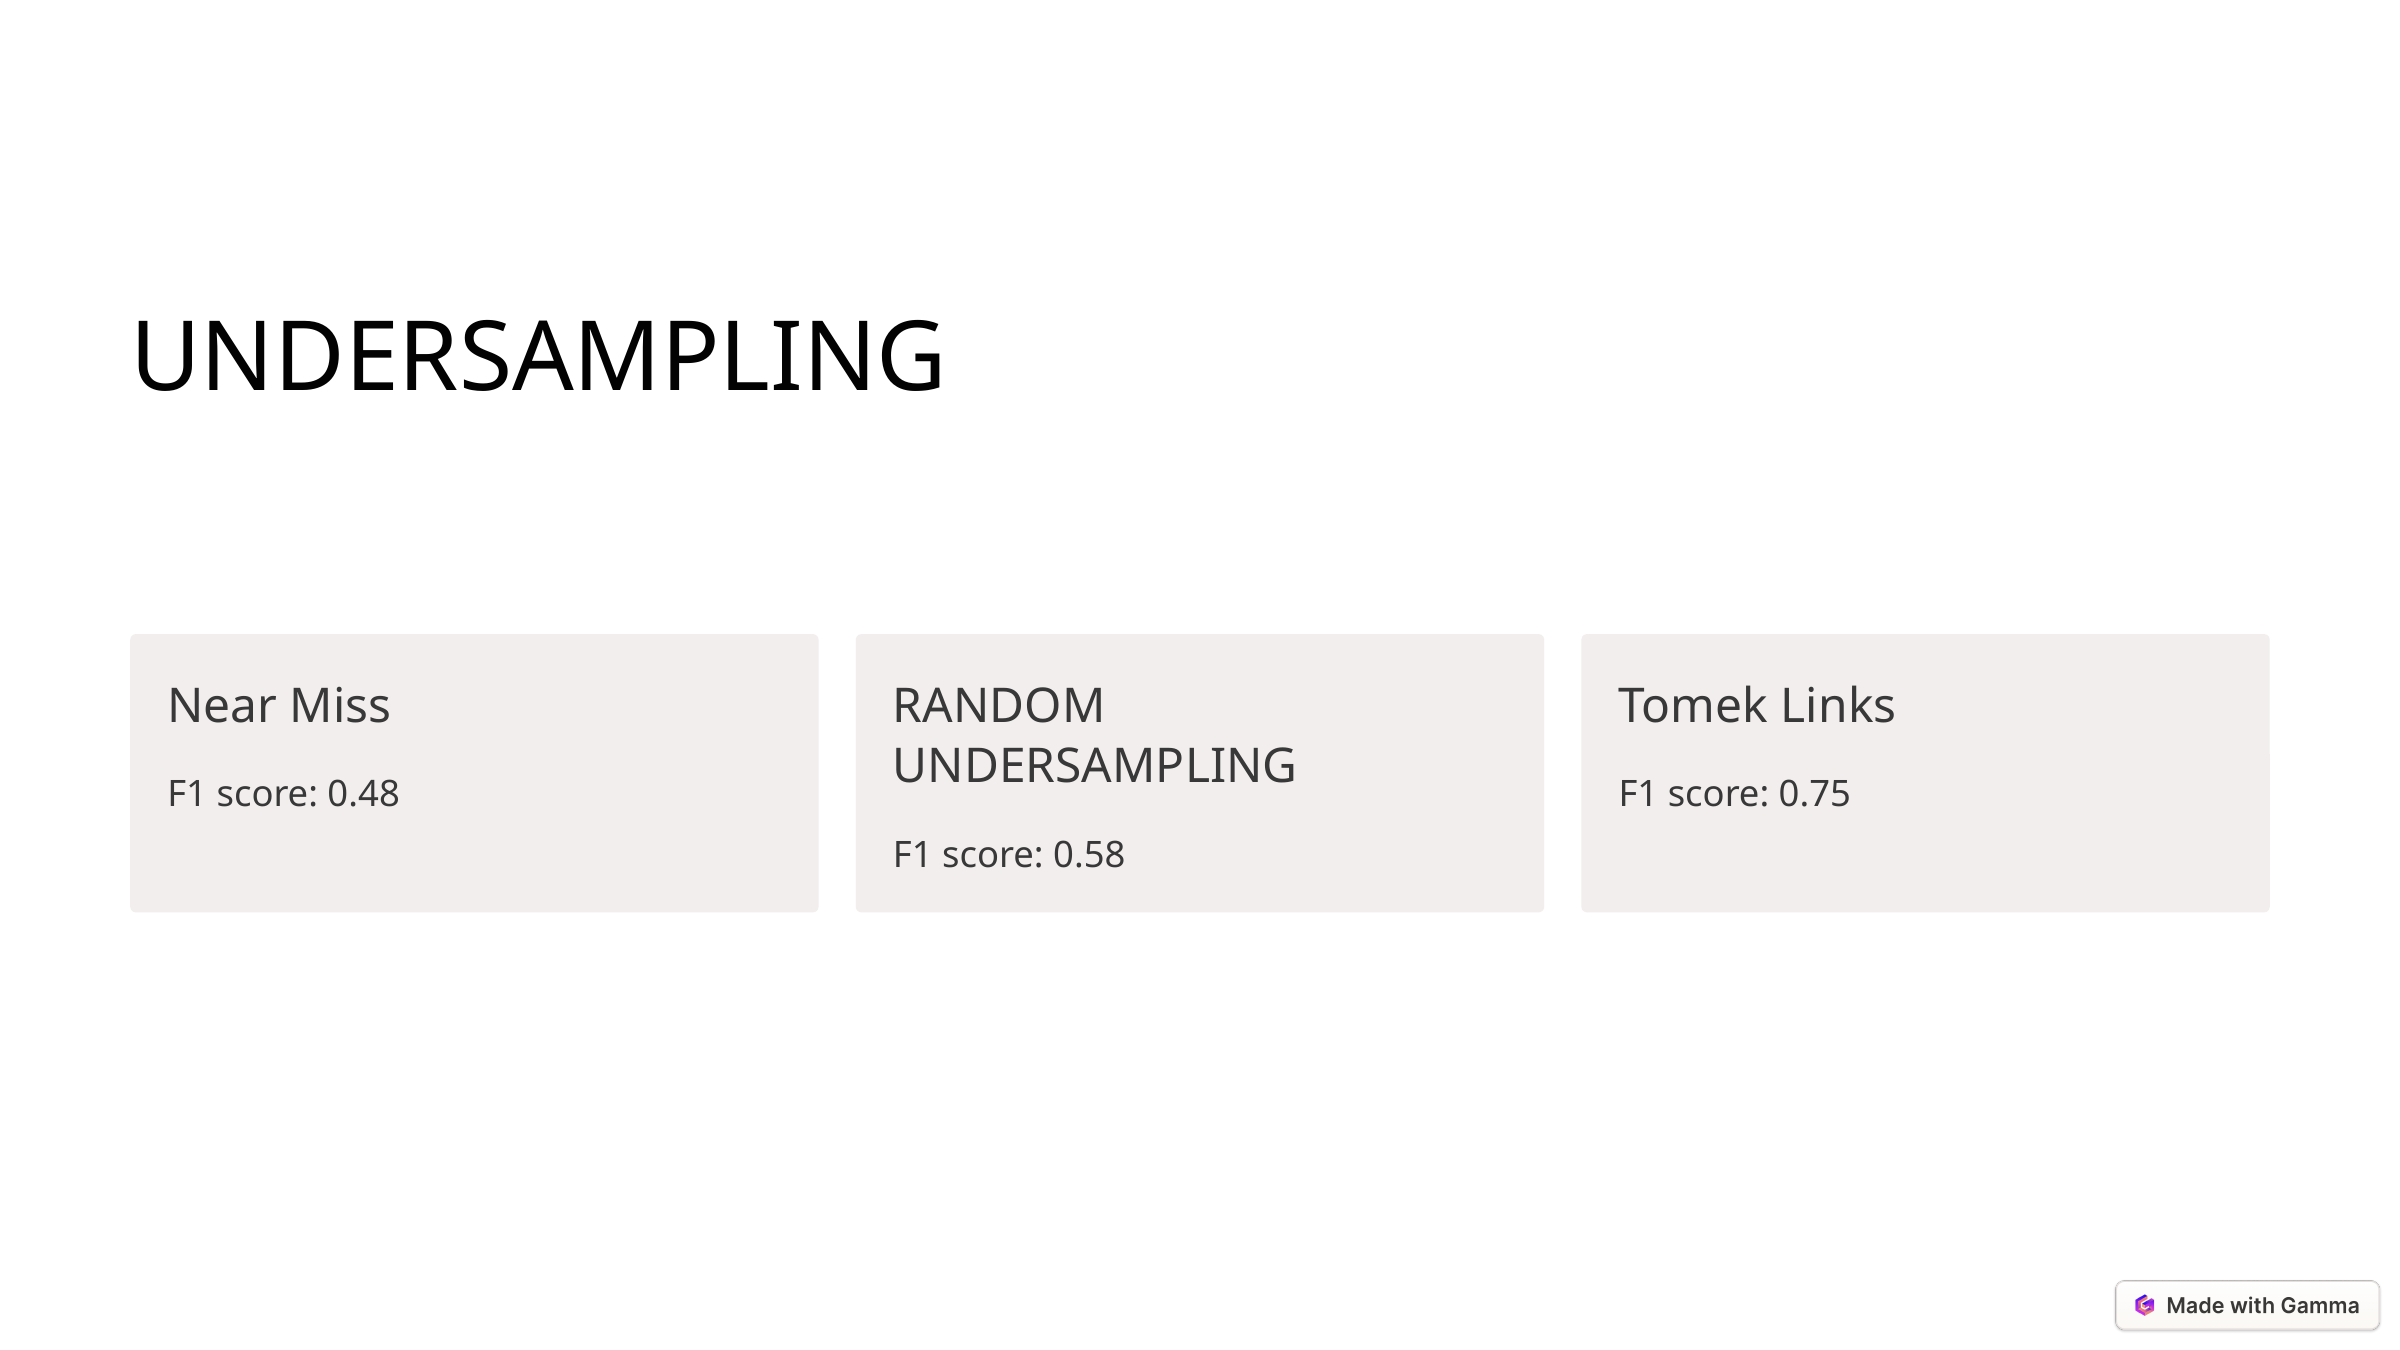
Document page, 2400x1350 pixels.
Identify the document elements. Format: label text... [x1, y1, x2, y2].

text_box Near Miss [167, 671, 656, 733]
text_box [855, 634, 1545, 913]
text_box UNDERSAMPLING [130, 287, 1107, 410]
text_box RANDOM UNDERSAMPLING [892, 671, 1507, 794]
text_box [1581, 634, 2270, 913]
picture [2106, 1271, 2389, 1339]
text_box F1 score: 0.48 [167, 754, 782, 815]
text_box F1 score: 0.75 [1618, 754, 2233, 815]
text_box [130, 634, 819, 913]
text_box Tomek Links [1618, 671, 2107, 733]
text_box F1 score: 0.58 [892, 815, 1507, 876]
